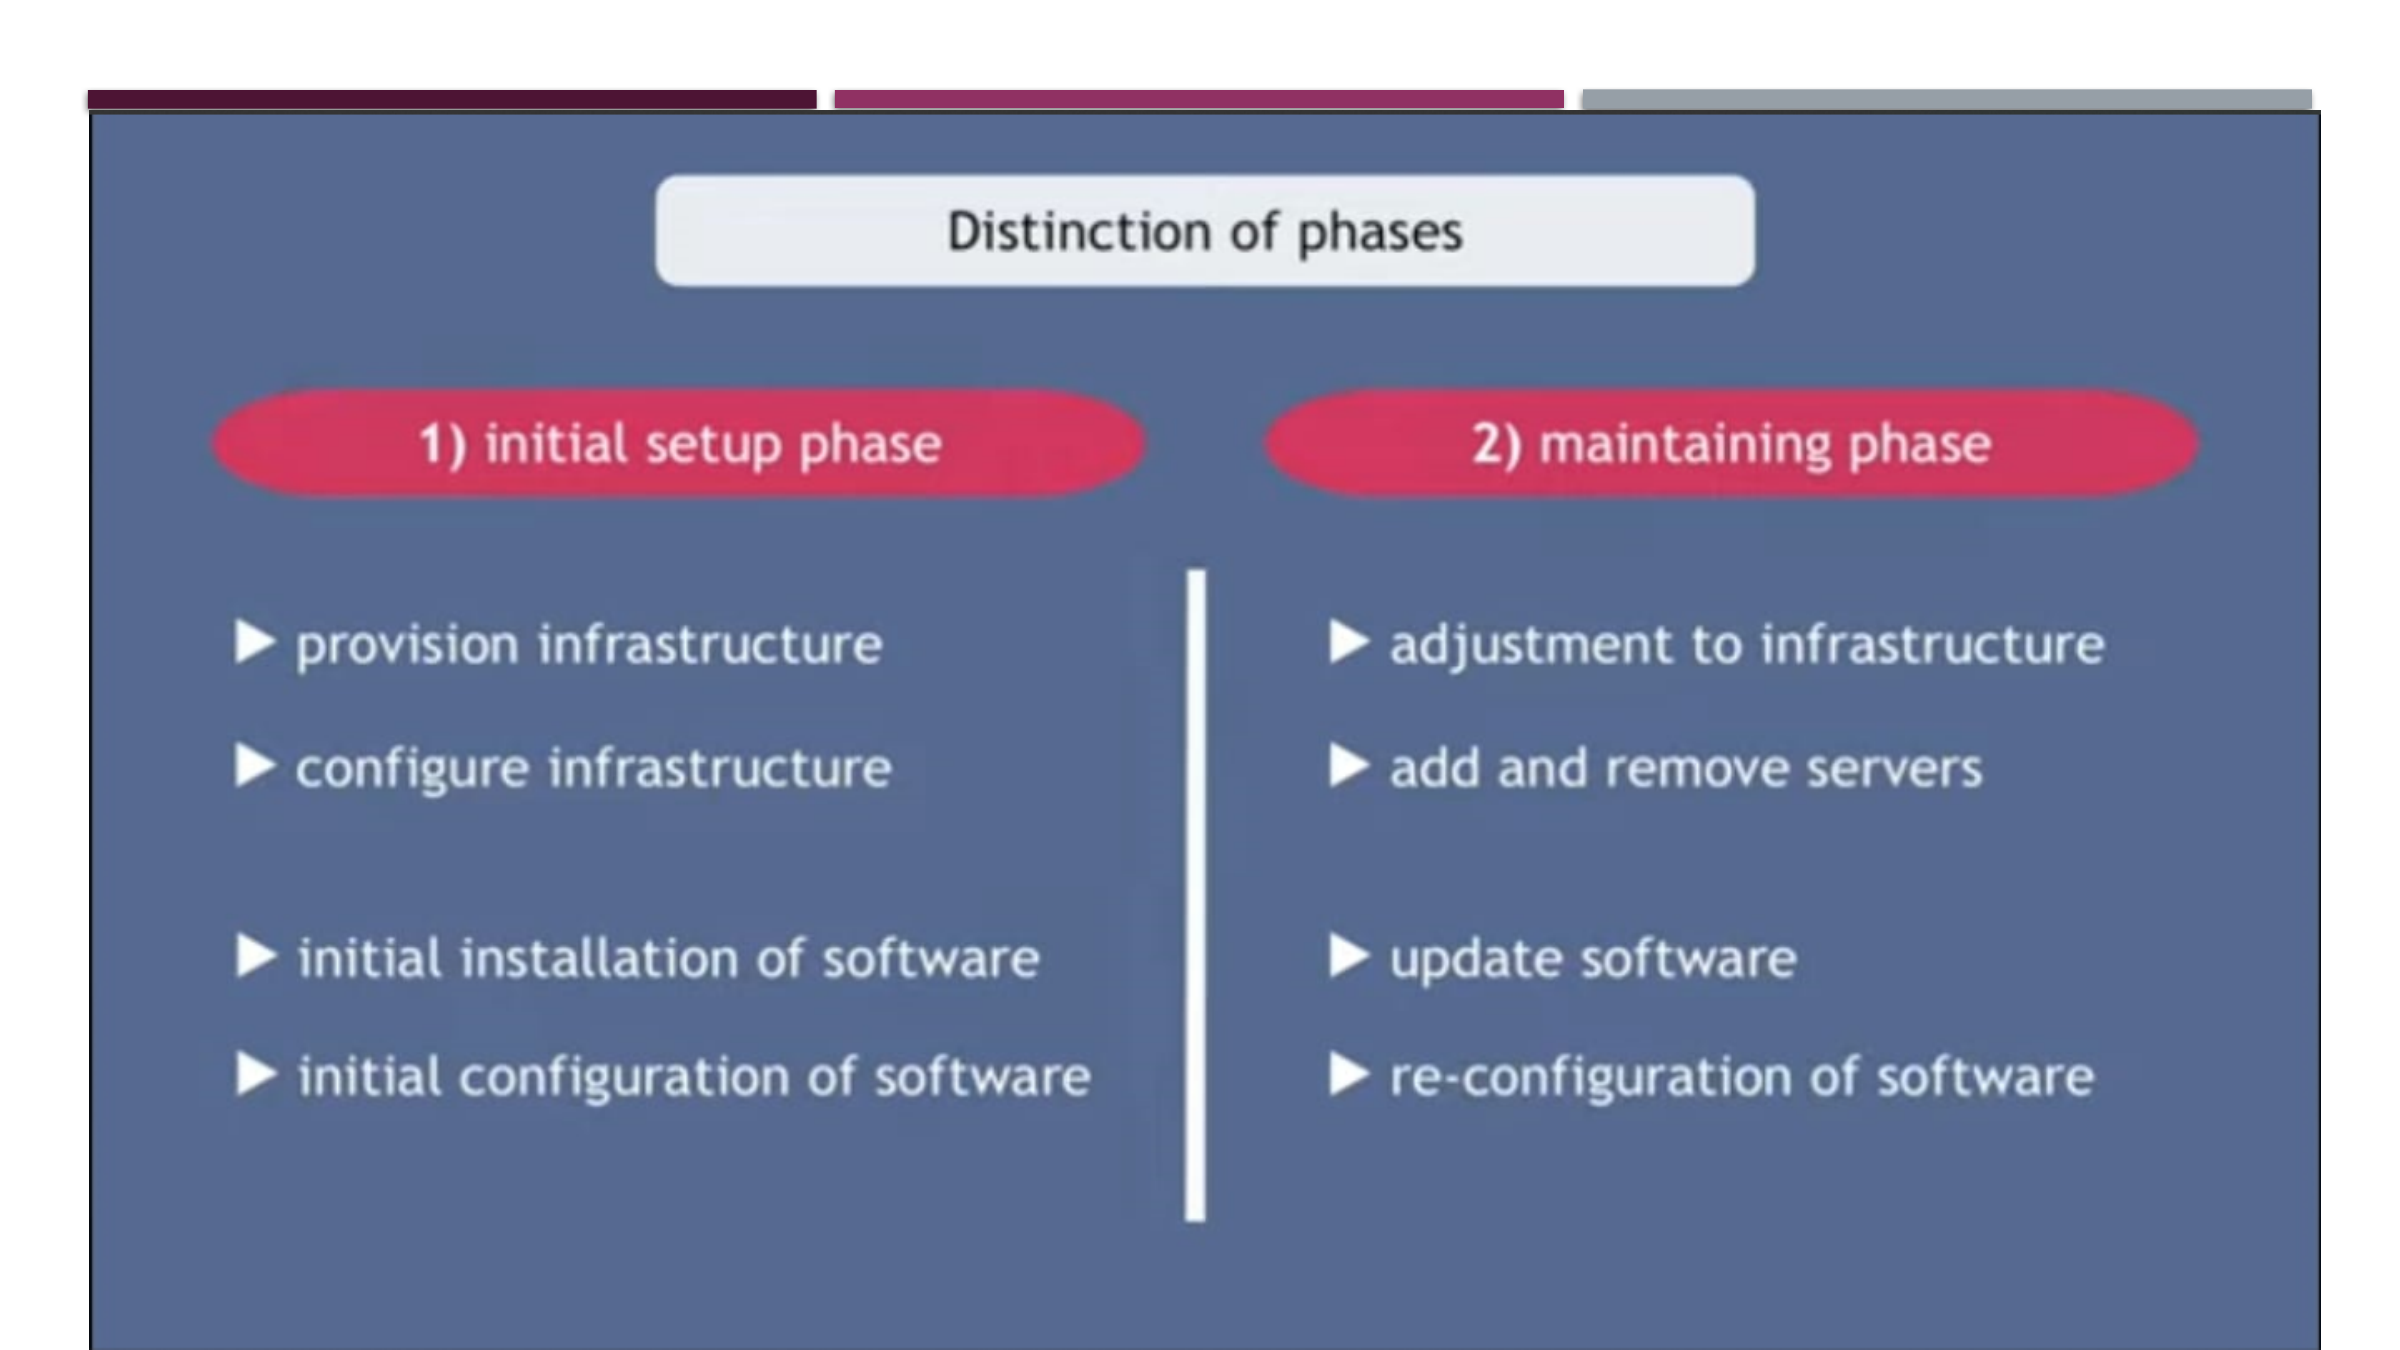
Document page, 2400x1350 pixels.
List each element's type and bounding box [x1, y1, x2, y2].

picture [88, 110, 2321, 1350]
